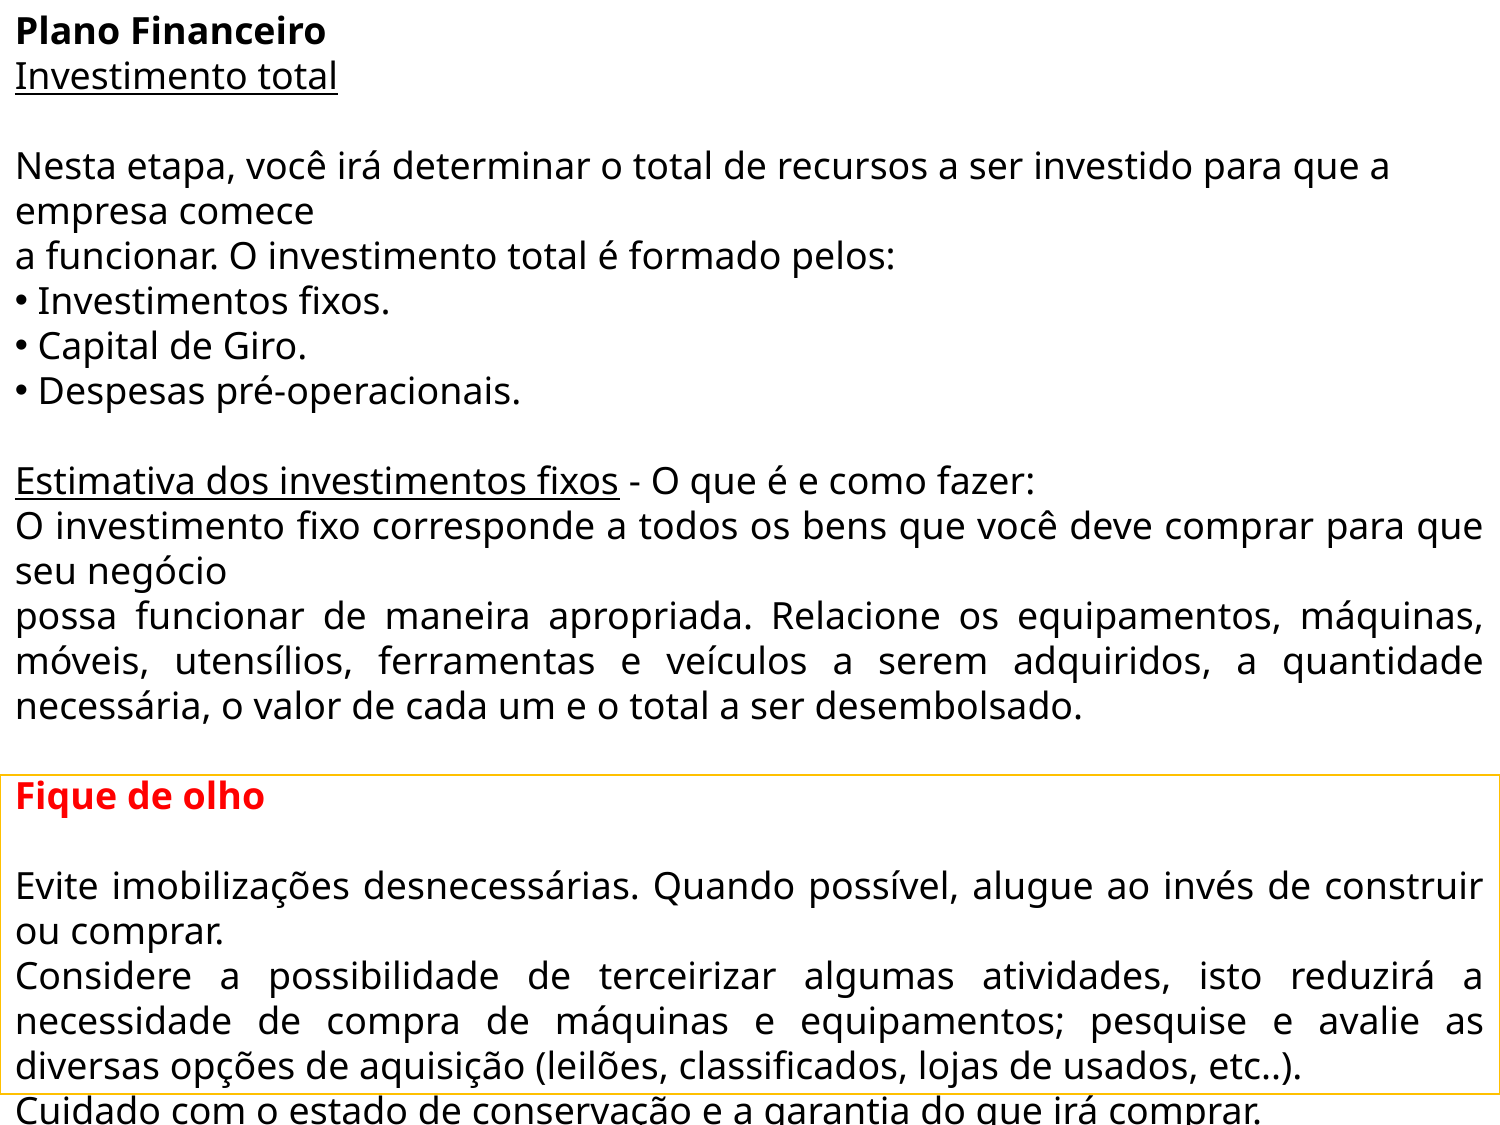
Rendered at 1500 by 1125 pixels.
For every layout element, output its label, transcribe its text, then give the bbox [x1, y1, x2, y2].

text_box [0, 774, 1500, 1095]
text_box Plano Financeiro Investimento total Nesta etapa, você irá determinar o total de recursos a ser investido para que a empresa comece a funcionar. O investimento total é formado pelos: Investimentos fixos. Capital de Giro. Despesas pré-operacionais. Estimativa dos investimentos fixos - O que é e como fazer: O investimento fixo corresponde a todos os bens que você deve comprar para que seu negócio possa funcionar de maneira apropriada. Relacione os equipamentos, máquinas, móveis, utensílios, ferramentas e veículos a serem adquiridos, a quantidade necessária, o valor de cada um e o total a ser desembolsado. Fique de olho Evite imobilizações desnecessárias. Quando possível, alugue ao invés de construir ou comprar. Considere a possibilidade de terceirizar algumas atividades, isto reduzirá a necessidade de compra de máquinas e equipamentos; pesquise e avalie as diversas opções de aquisição (leilões, classificados, lojas de usados, etc..). Cuidado com o estado de conservação e a garantia do que irá comprar. [0, 1095, 1500, 1125]
text_box Plano Financeiro Investimento total Nesta etapa, você irá determinar o total de recursos a ser investido para que a empresa comece a funcionar. O investimento total é formado pelos: Investimentos fixos. Capital de Giro. Despesas pré-operacionais. Estimativa dos investimentos fixos - O que é e como fazer: O investimento fixo corresponde a todos os bens que você deve comprar para que seu negócio possa funcionar de maneira apropriada. Relacione os equipamentos, máquinas, móveis, utensílios, ferramentas e veículos a serem adquiridos, a quantidade necessária, o valor de cada um e o total a ser desembolsado. Fique de olho Evite imobilizações desnecessárias. Quando possível, alugue ao invés de construir ou comprar. Considere a possibilidade de terceirizar algumas atividades, isto reduzirá a necessidade de compra de máquinas e equipamentos; pesquise e avalie as diversas opções de aquisição (leilões, classificados, lojas de usados, etc..). Cuidado com o estado de conservação e a garantia do que irá comprar. [0, 0, 1500, 774]
